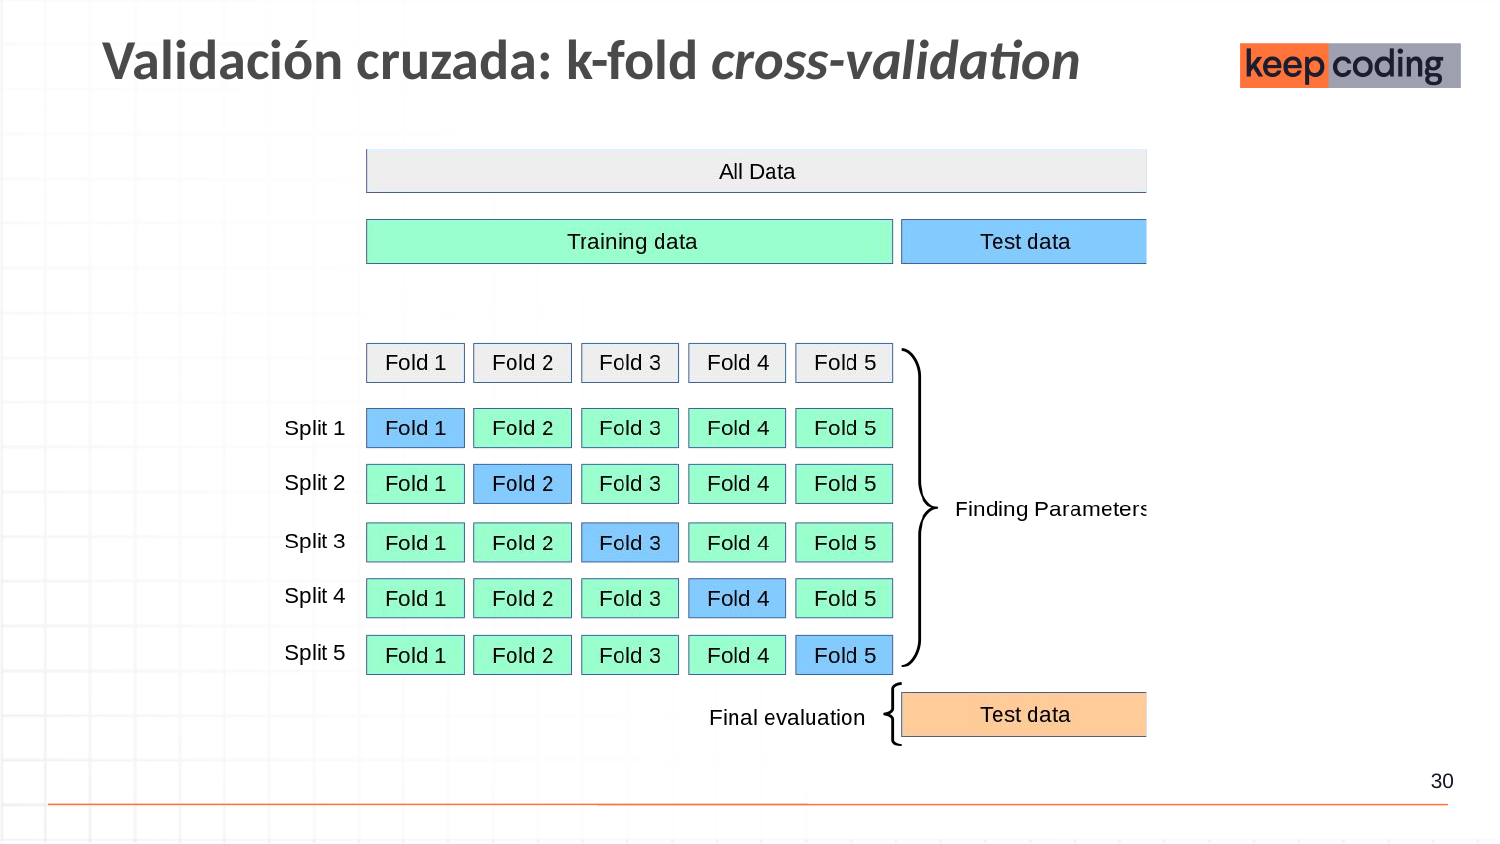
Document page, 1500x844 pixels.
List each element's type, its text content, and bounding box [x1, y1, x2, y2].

text_box Validación cruzada: k-fold cross-validation [100, 21, 1166, 91]
text_box [285, 149, 1147, 746]
picture [0, 0, 1500, 844]
slide_number ‹#› [1378, 747, 1469, 813]
